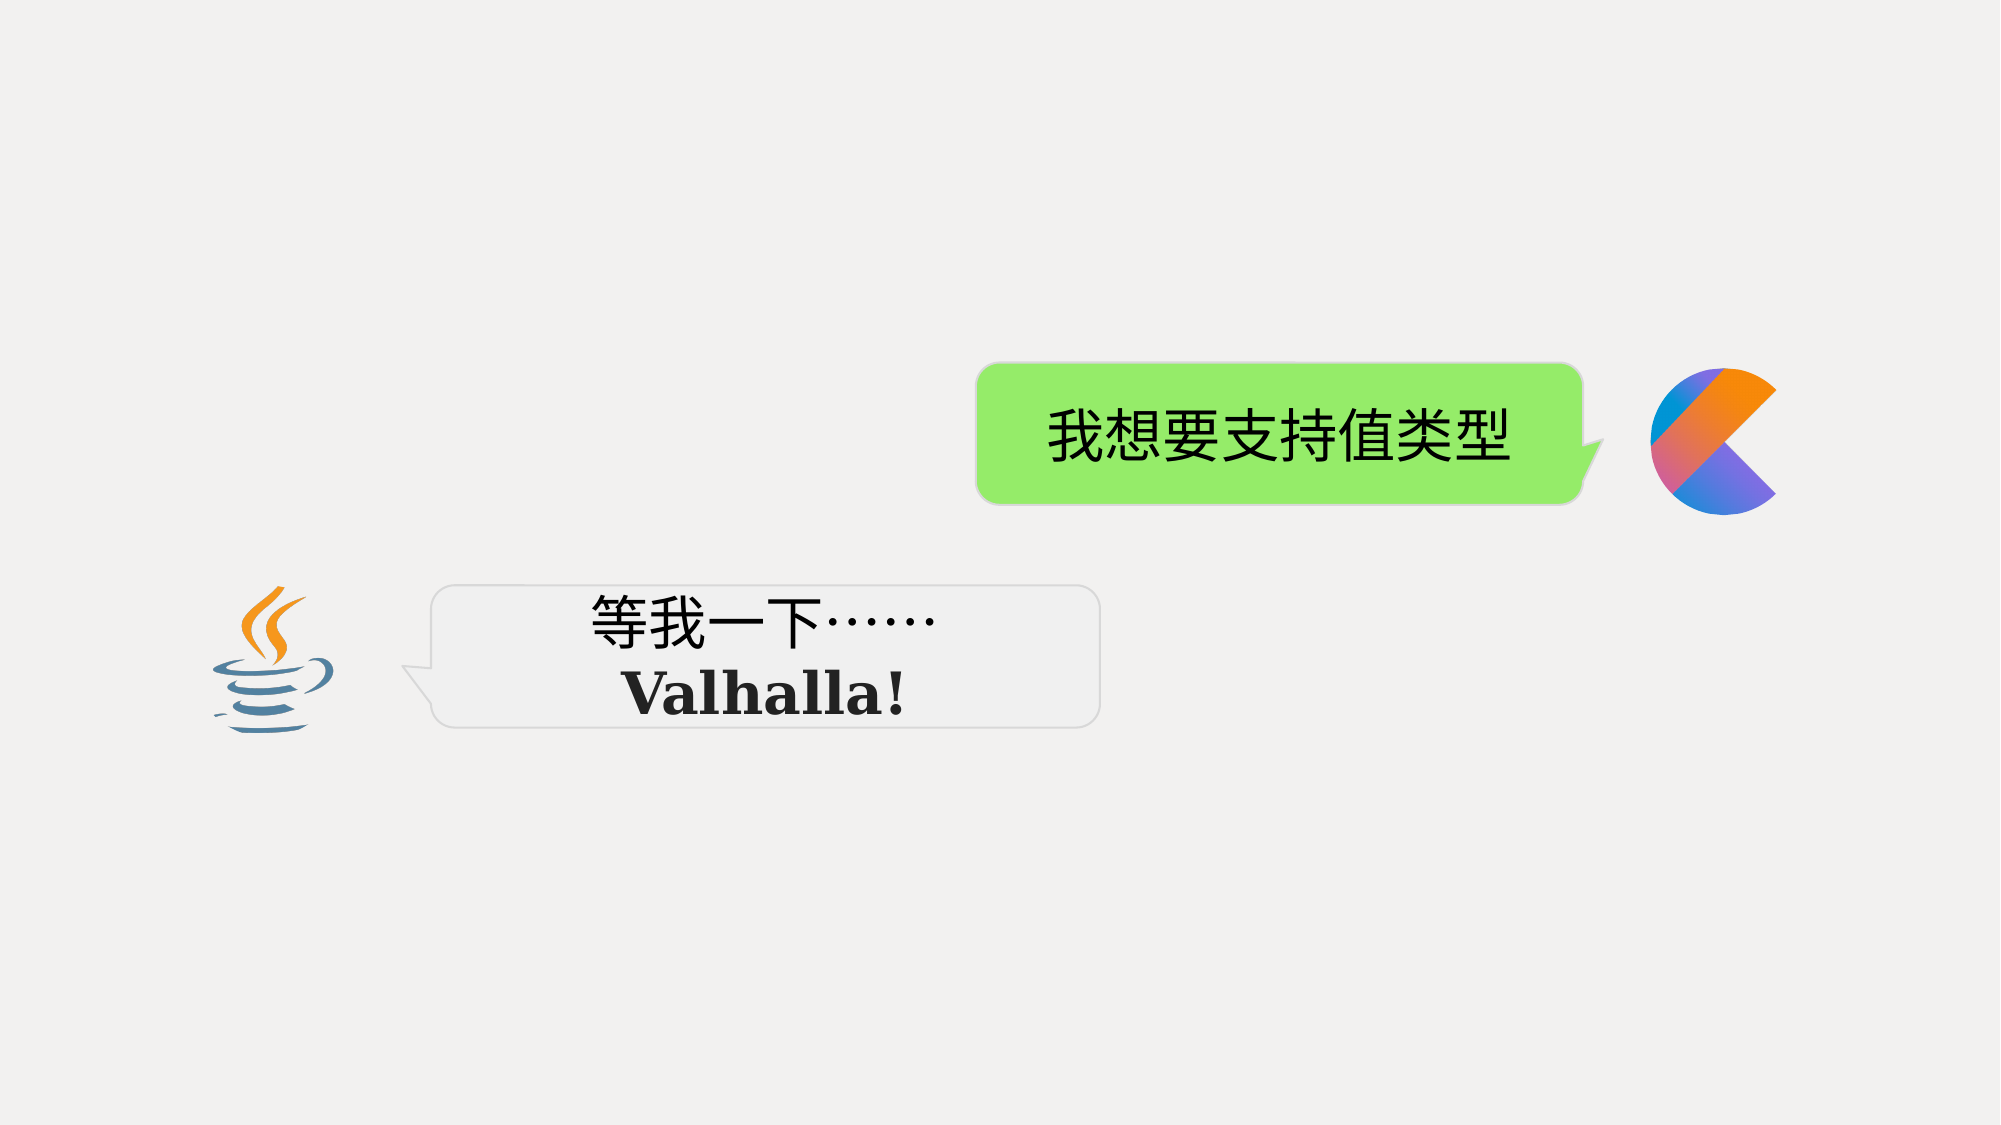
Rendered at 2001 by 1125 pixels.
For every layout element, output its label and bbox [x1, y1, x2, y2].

text_box [190, 585, 1101, 738]
text_box [975, 362, 1798, 516]
